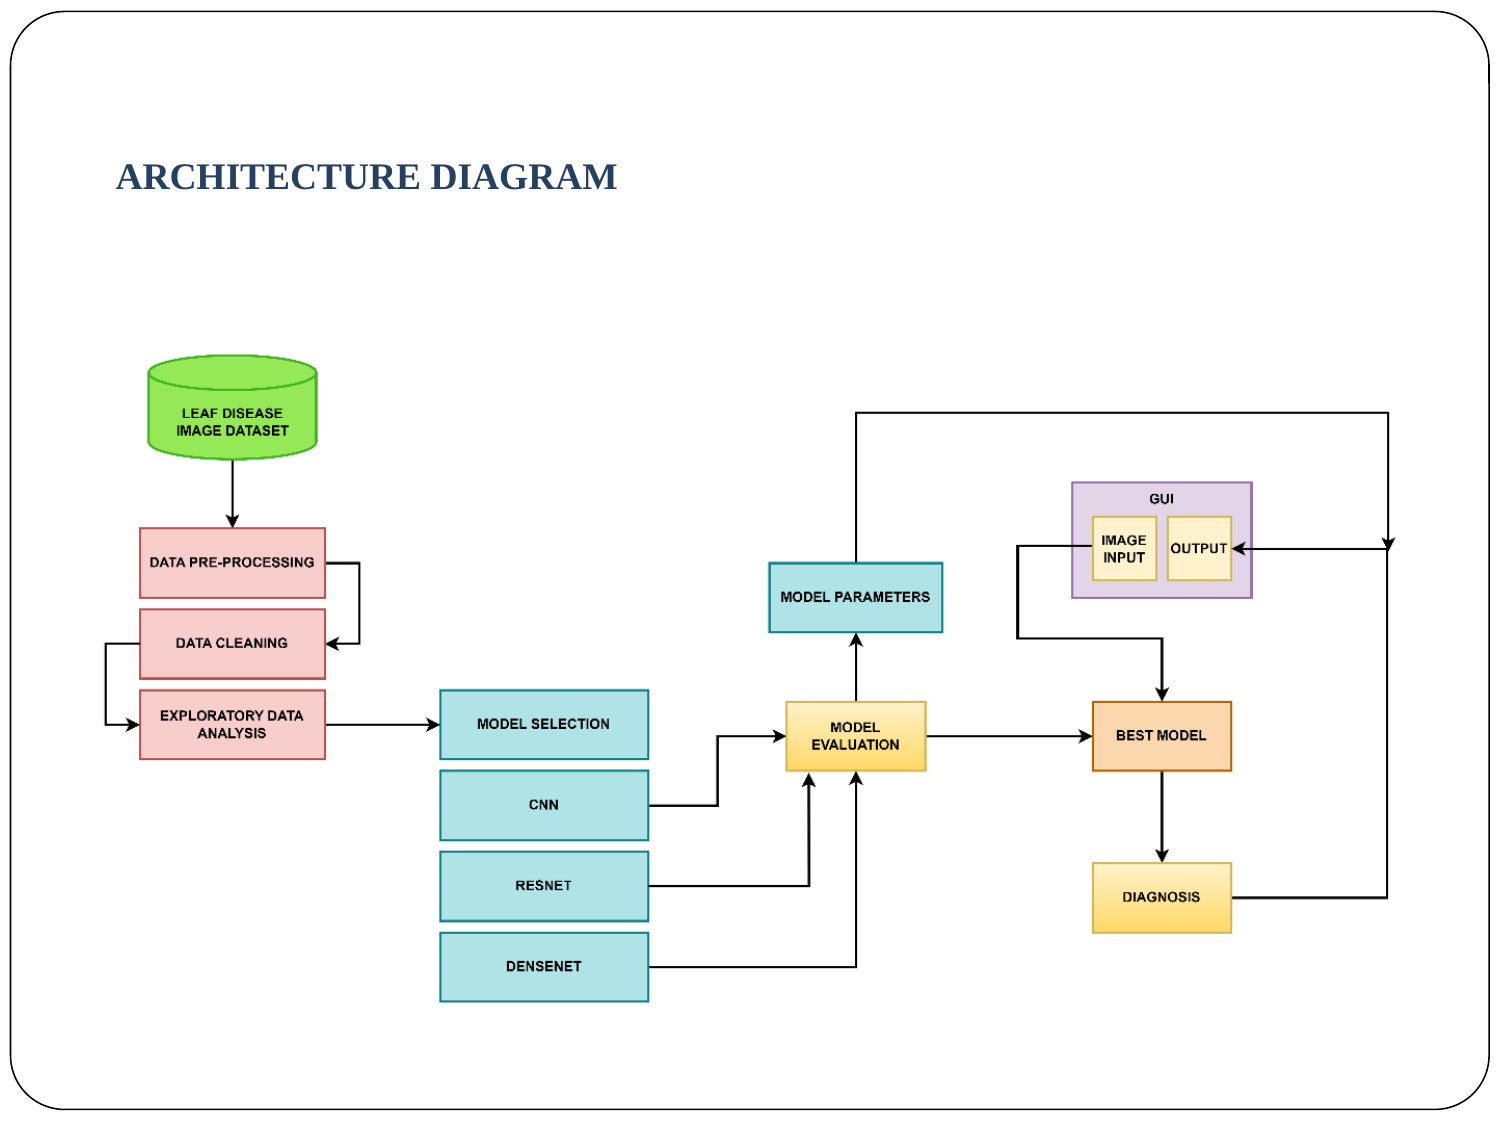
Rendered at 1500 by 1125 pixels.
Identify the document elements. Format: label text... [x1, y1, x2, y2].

title ARCHITECTURE DIAGRAM [100, 94, 1395, 258]
picture [30, 288, 1465, 1067]
